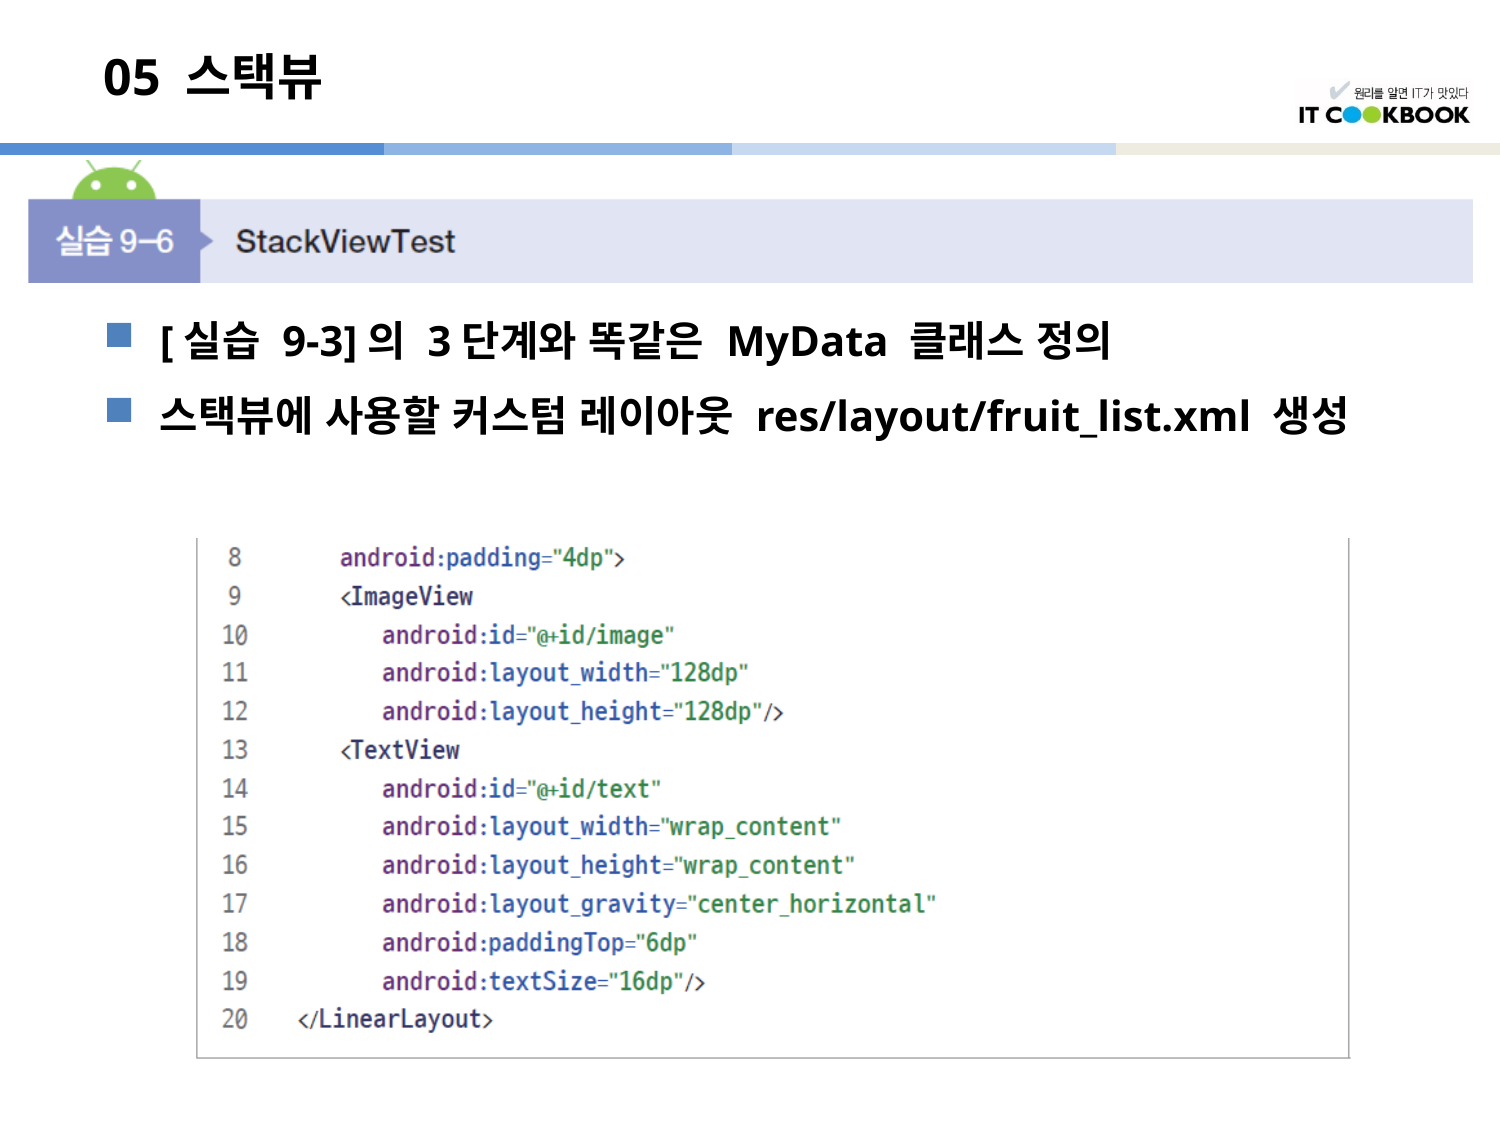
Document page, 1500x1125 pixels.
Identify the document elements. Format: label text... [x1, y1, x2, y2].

picture [27, 160, 1473, 283]
list [실습 9-3]의 3단계와 똑같은 MyData 클래스 정의 스택뷰에 사용할 커스텀 레이아웃 res/layout/fruit_list.xml 생성 [88, 292, 1459, 1083]
title 05 스택뷰 [88, 30, 1330, 121]
picture [185, 538, 1357, 1065]
picture [1295, 78, 1473, 125]
